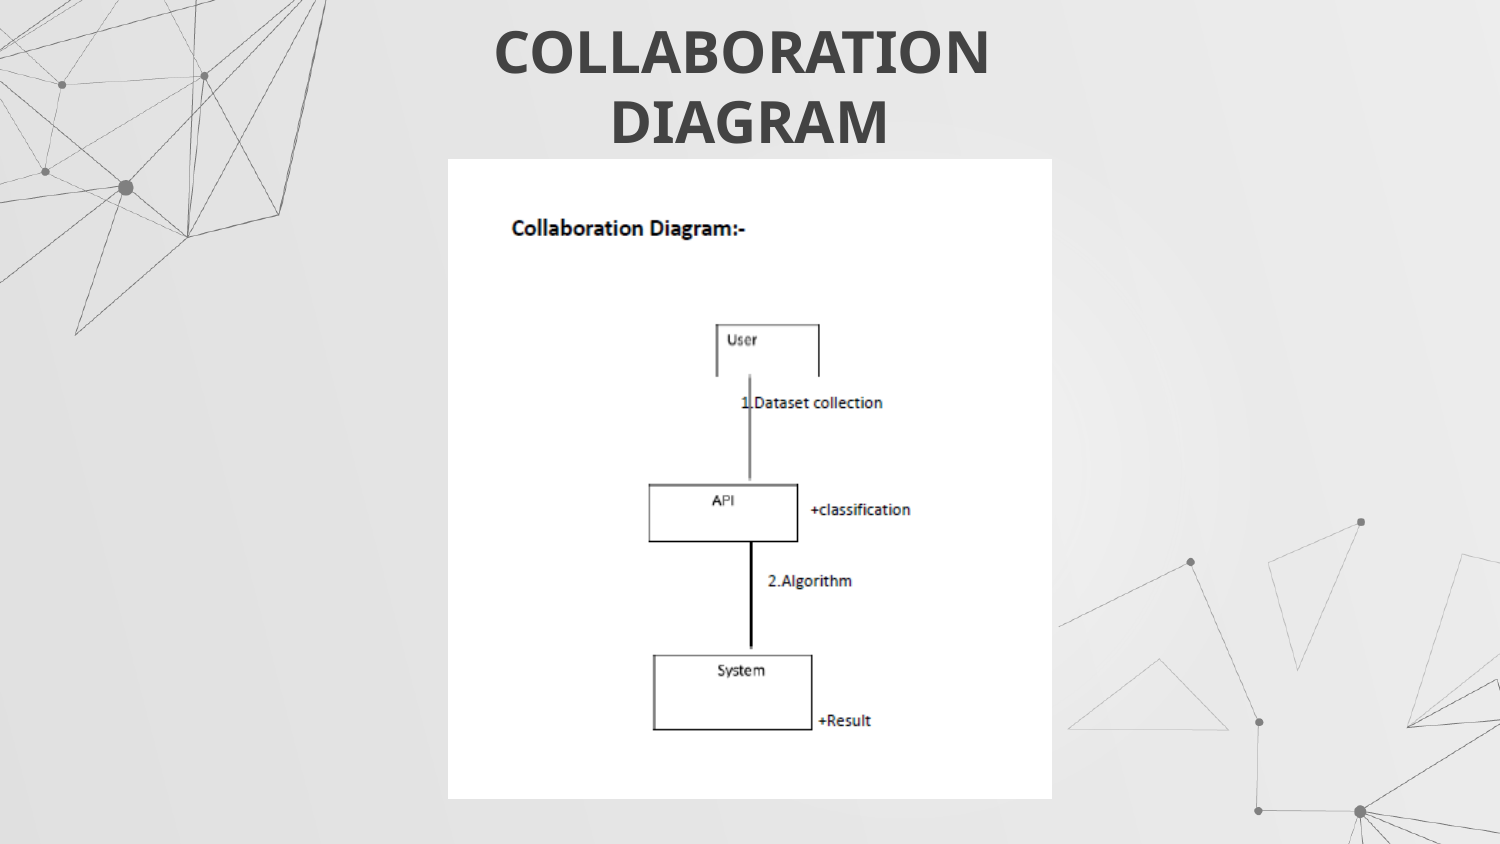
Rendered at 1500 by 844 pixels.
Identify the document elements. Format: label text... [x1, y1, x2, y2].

picture [0, 0, 1500, 844]
title COLLABORATION DIAGRAM [432, 0, 1068, 170]
